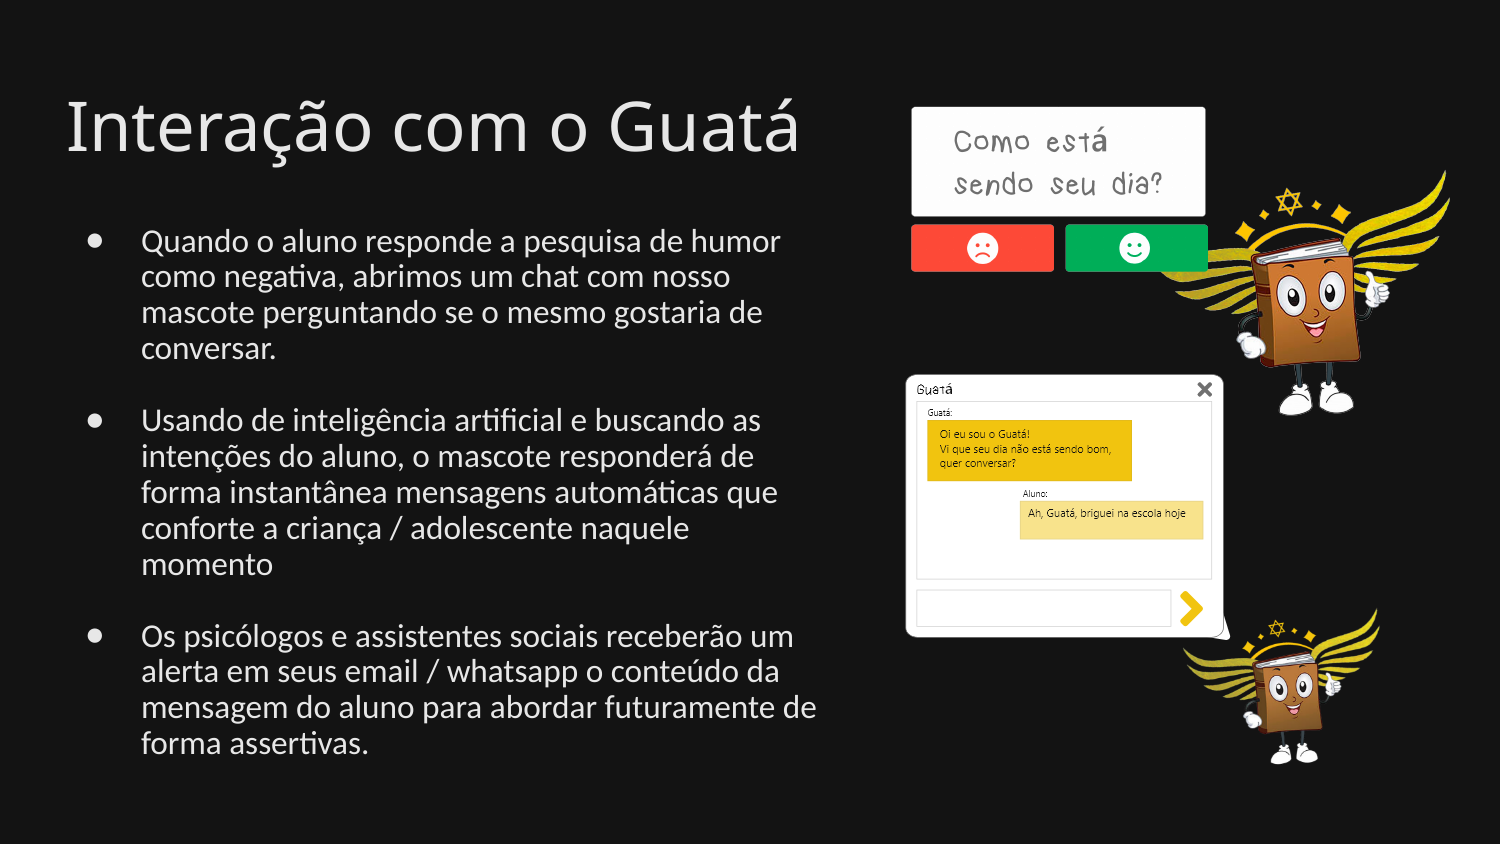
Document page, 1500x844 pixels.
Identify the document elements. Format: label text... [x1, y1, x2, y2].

list Quando o aluno responde a pesquisa de humor como negativa, abrimos um chat com nosso mascote perguntando se o mesmo gostaria de conversar. Usando de inteligência artificial e buscando as intenções do aluno, o mascote responderá de forma instantânea mensagens automáticas que conforte a criança / adolescente naquele momento Os psicólogos e assistentes sociais receberão um alerta em seus email / whatsapp o conteúdo da mensagem do aluno para abordar futuramente de forma assertivas. [51, 208, 845, 809]
title Interação com o Guatá [51, 61, 1449, 182]
picture [844, 89, 1500, 783]
